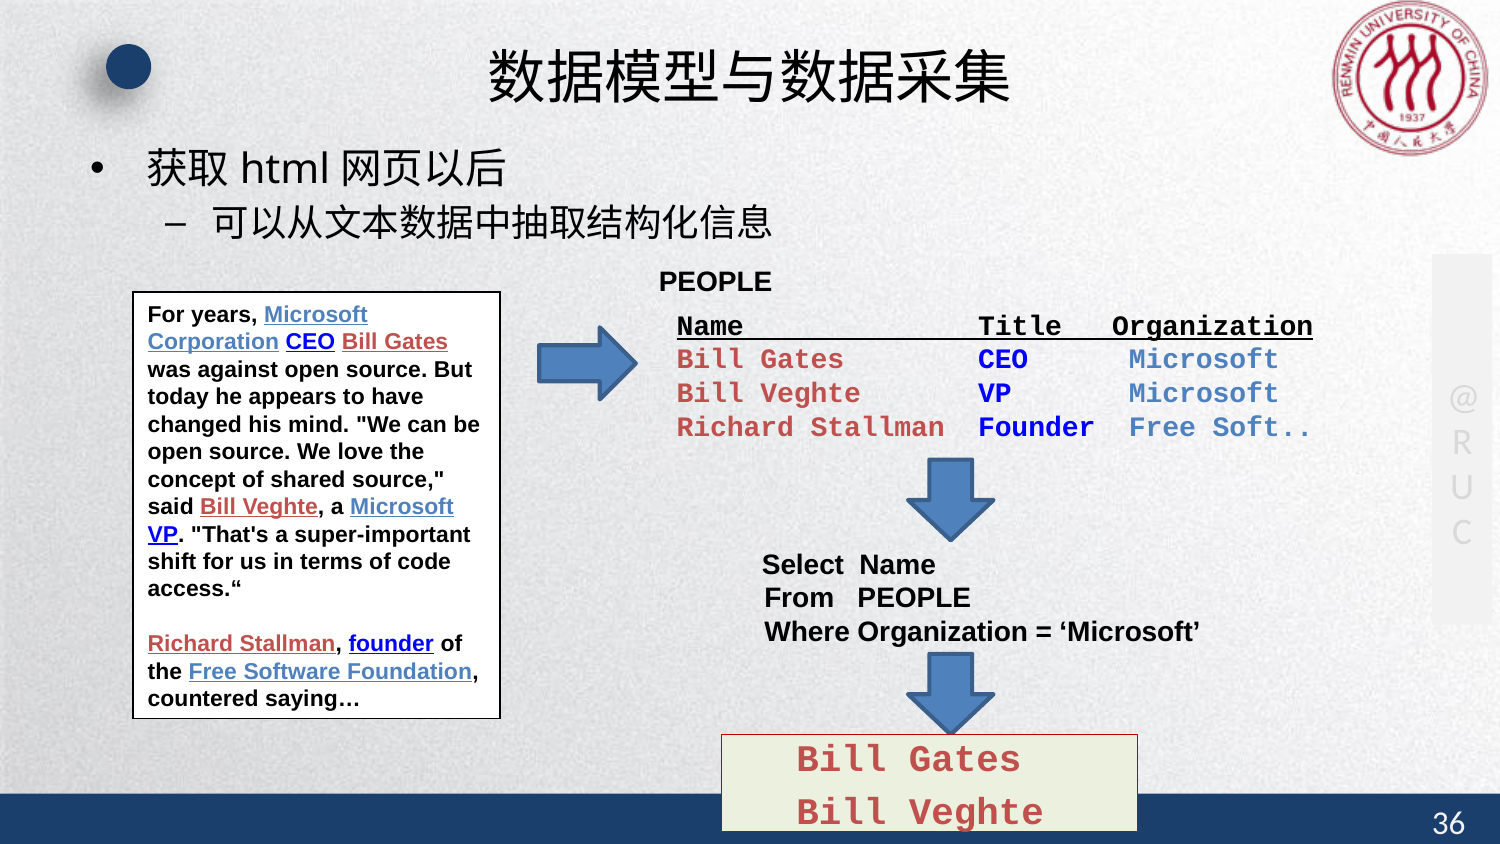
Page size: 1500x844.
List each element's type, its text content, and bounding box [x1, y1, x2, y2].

picture [0, 0, 1500, 793]
text_box Select Name From PEOPLE Where Organization = ‘Microsoft’ [756, 540, 1208, 653]
text_box [537, 325, 638, 402]
text_box PEOPLE [651, 258, 994, 304]
list 获取html网页以后 可以从文本数据中抽取结构化信息 [75, 134, 1425, 781]
title 数据模型与数据采集 [75, 33, 1425, 116]
text_box Name Title Organization Bill Gates CEO Microsoft Bill Veghte VP Microsoft Richard Stallman Founder Free Soft.. [661, 299, 1329, 450]
text_box For years, Microsoft Corporation CEO Bill Gates was against open source. But today he appears to have changed his mind. "We can be open source. We love the concept of shared source," said Bill Veghte, a Microsoft VP. "That's a super-important shift for us in terms of code access.“ Richard Stallman, founder of the Free Software Foundation, countered saying… [132, 292, 501, 719]
text_box [906, 457, 996, 540]
text_box Bill Gates Bill Veghte [721, 734, 1138, 832]
text_box [906, 651, 996, 734]
